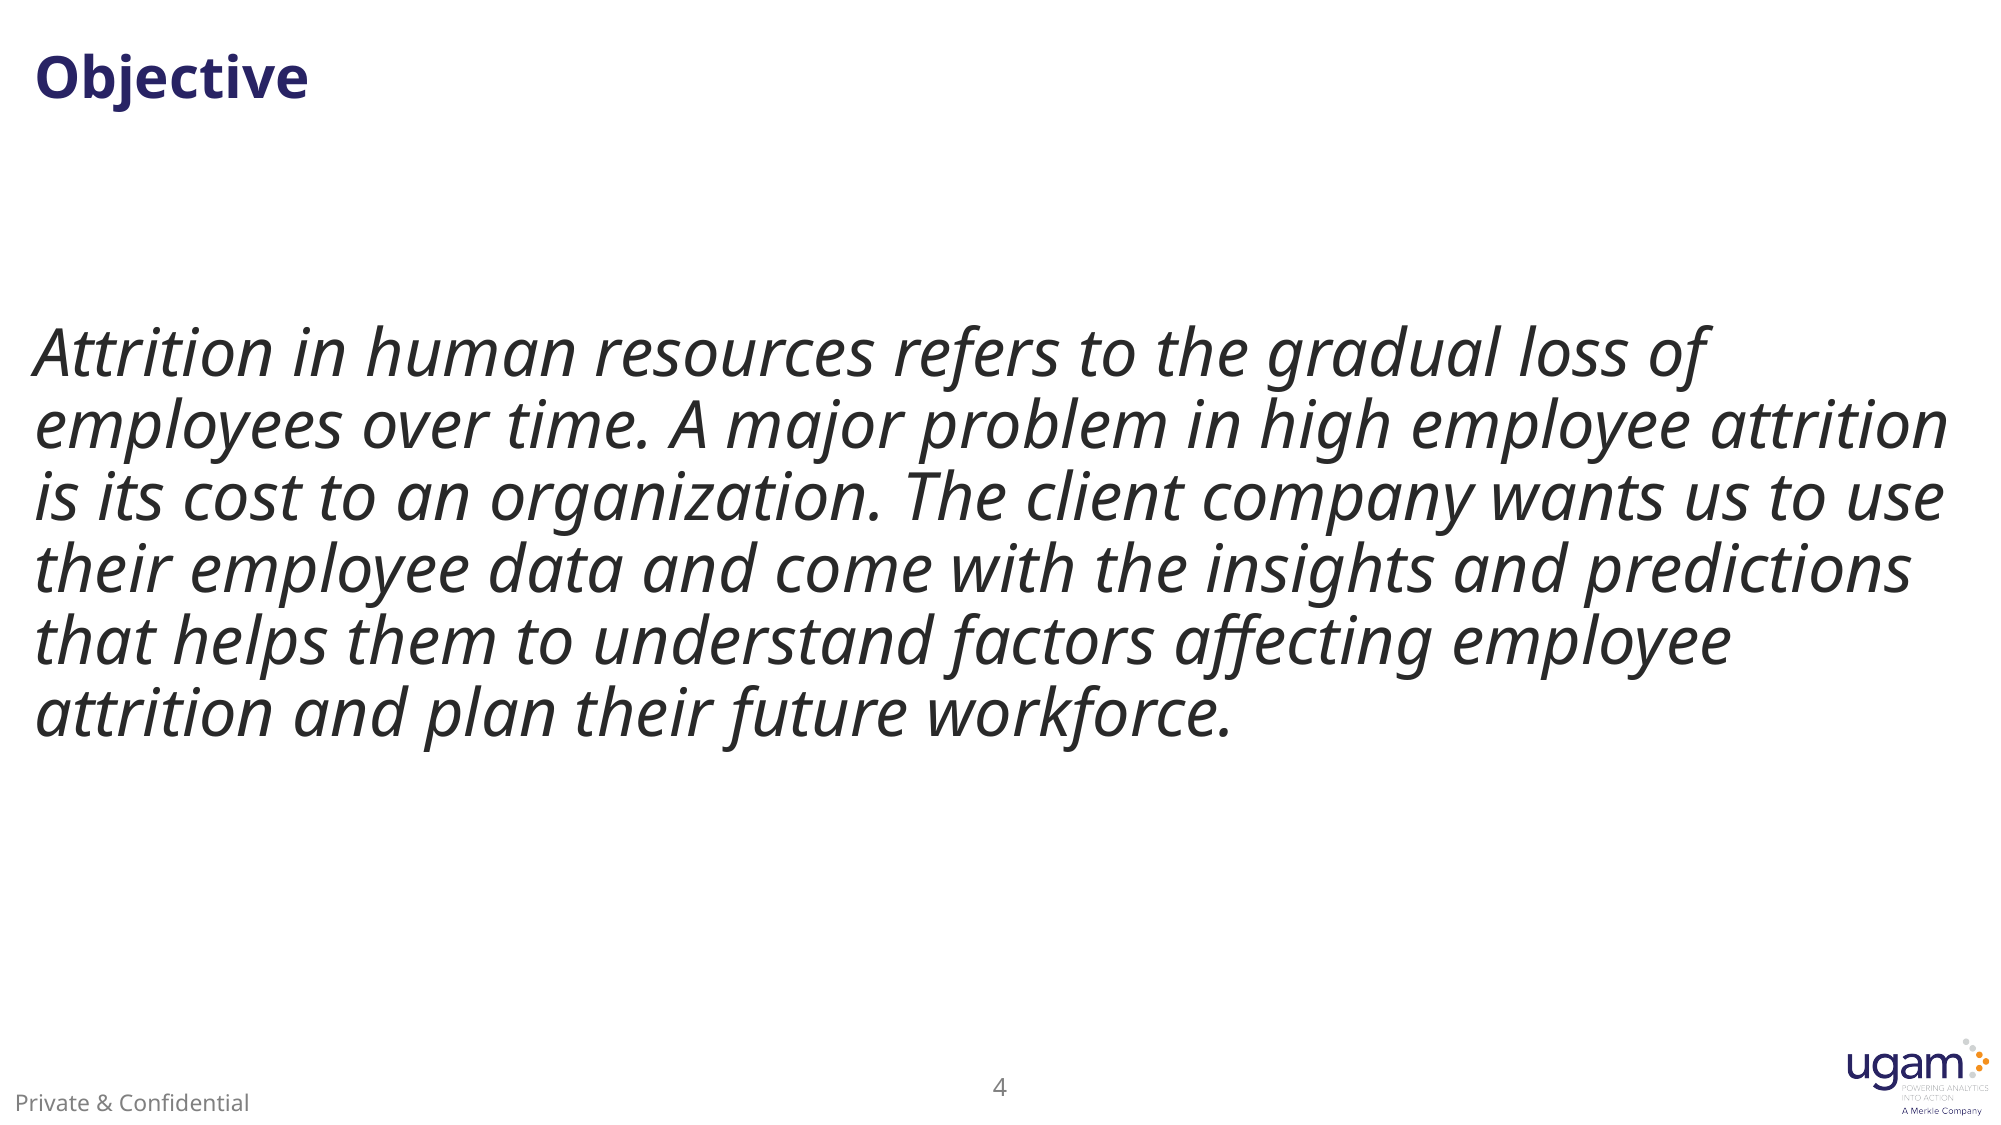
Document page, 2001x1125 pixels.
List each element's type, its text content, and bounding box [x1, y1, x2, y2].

title Objective [0, 1, 2000, 158]
picture [1847, 1038, 1990, 1116]
list Attrition in human resources refers to the gradual loss of employees over time. A major problem in high employee attrition is its cost to an organization. The client company wants us to use their employee data and come with the insights and predictions that helps them to understand factors affecting employee attrition and plan their future workforce. [0, 311, 2000, 845]
